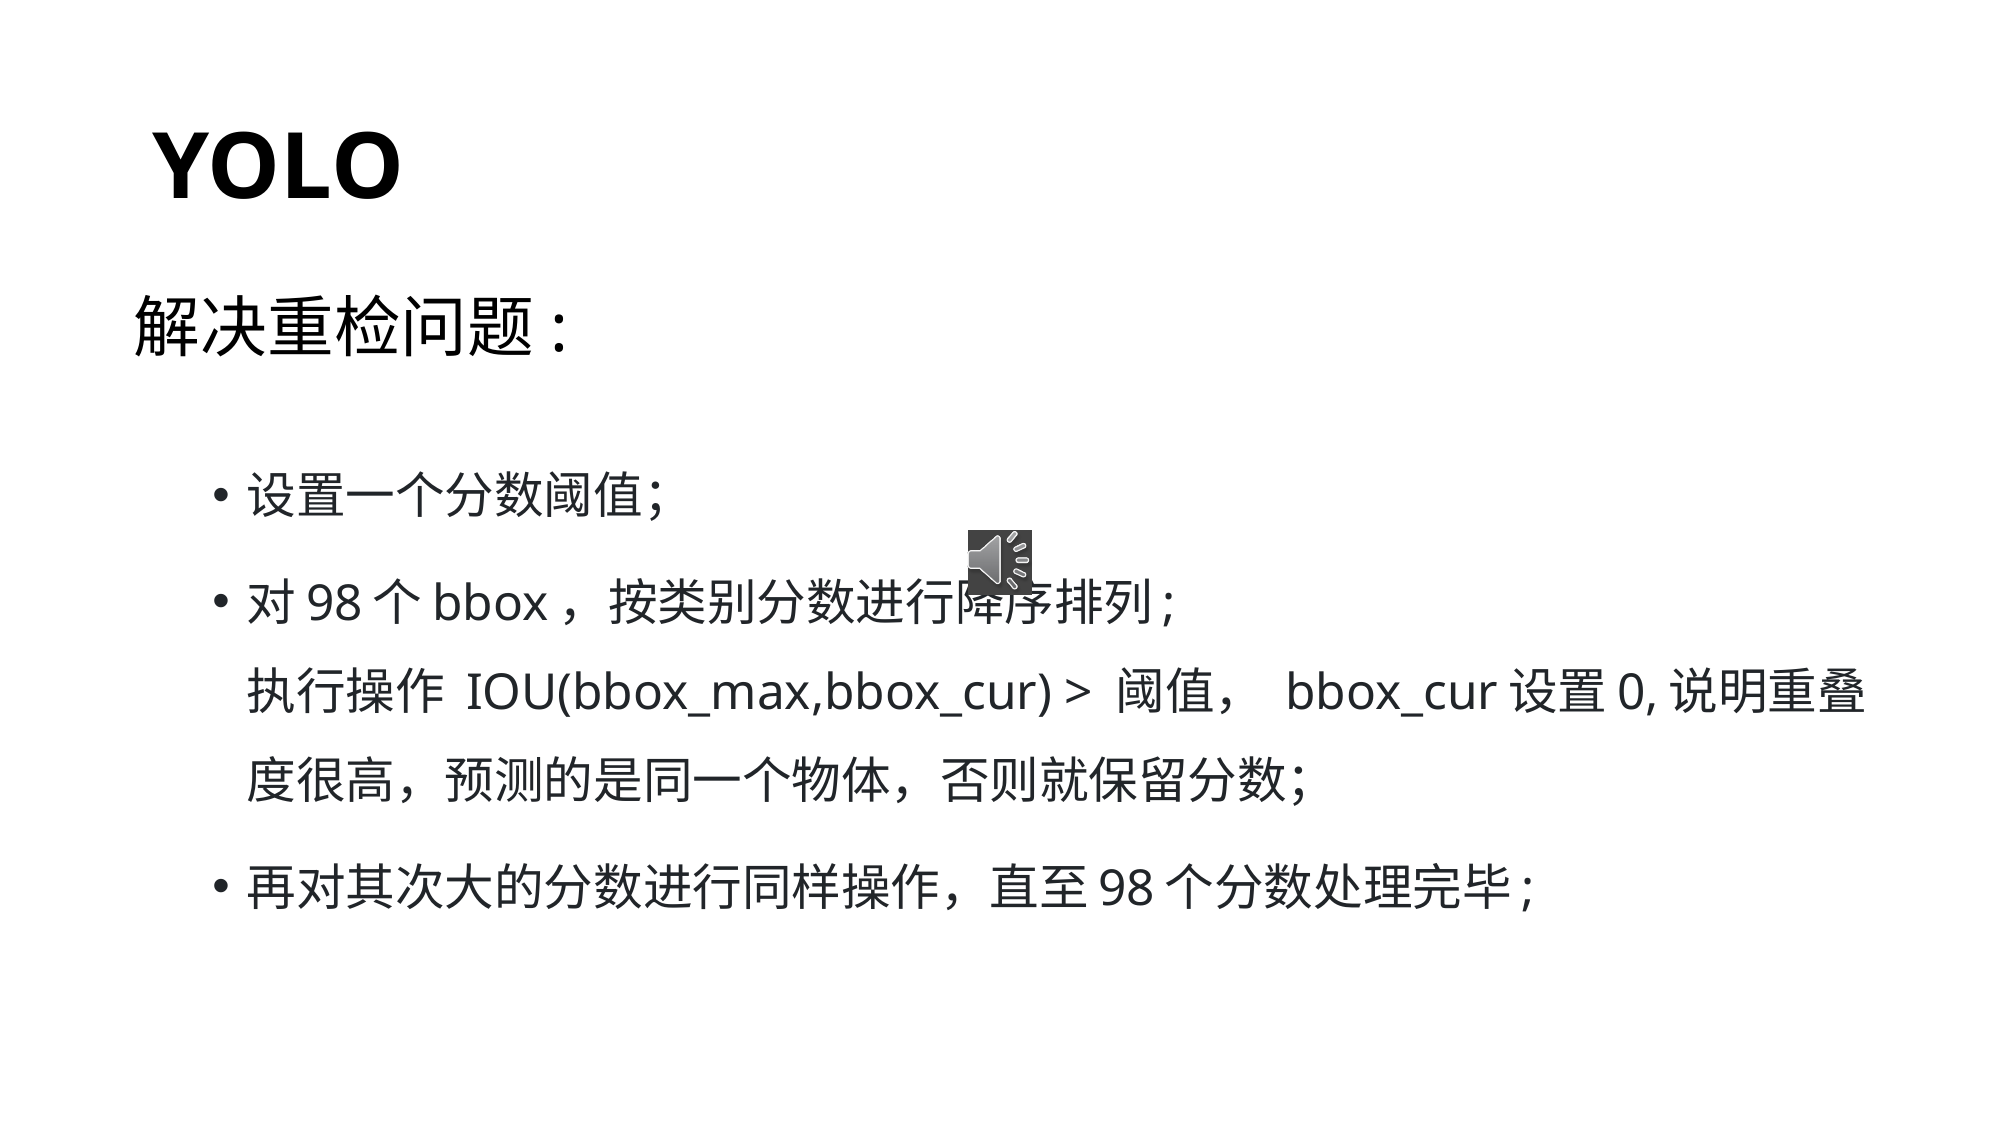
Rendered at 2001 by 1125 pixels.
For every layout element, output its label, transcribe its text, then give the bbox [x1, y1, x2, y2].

title YOLO [137, 59, 1863, 278]
list 设置一个分数阈值； 对98个bbox，按类别分数进行降序排列; 执行操作 IOU(bbox_max,bbox_cur) > 阈值， bbox_cur设置0,说明重叠度很高，预测的是同一个物体，否则就保留分数； 再对其次大的分数进行同样操作，直至98个分数处理完毕; [197, 427, 1923, 1016]
text_box 解决重检问题: [119, 277, 630, 372]
picture [966, 529, 1034, 596]
